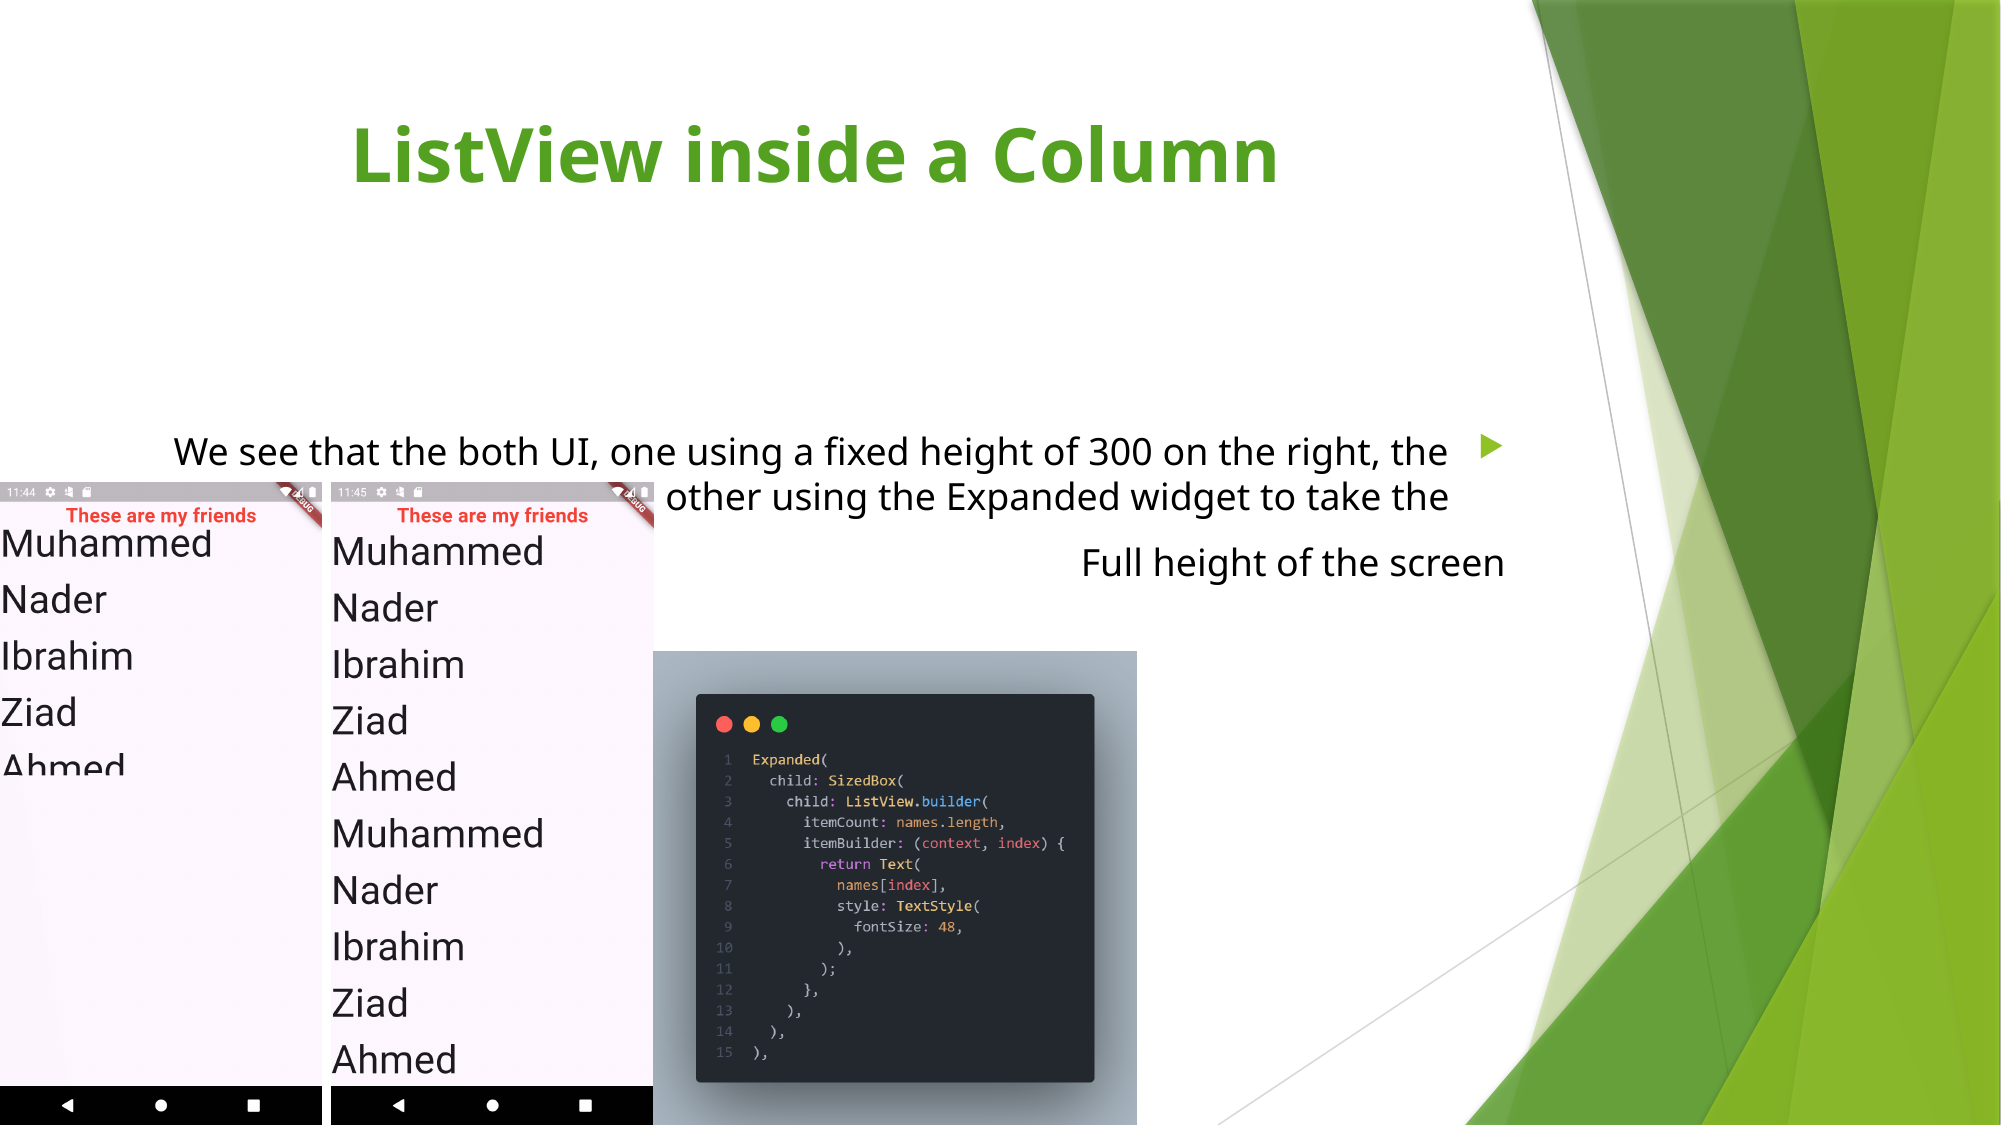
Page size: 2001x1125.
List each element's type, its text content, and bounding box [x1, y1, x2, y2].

picture [0, 481, 322, 1125]
title ListView inside a Column [111, 99, 1522, 317]
list We see that the both UI, one using a fixed height of 300 on the right, the other using the Expanded widget to take the Full height of the screen [111, 354, 1522, 1125]
picture [331, 481, 1137, 1125]
